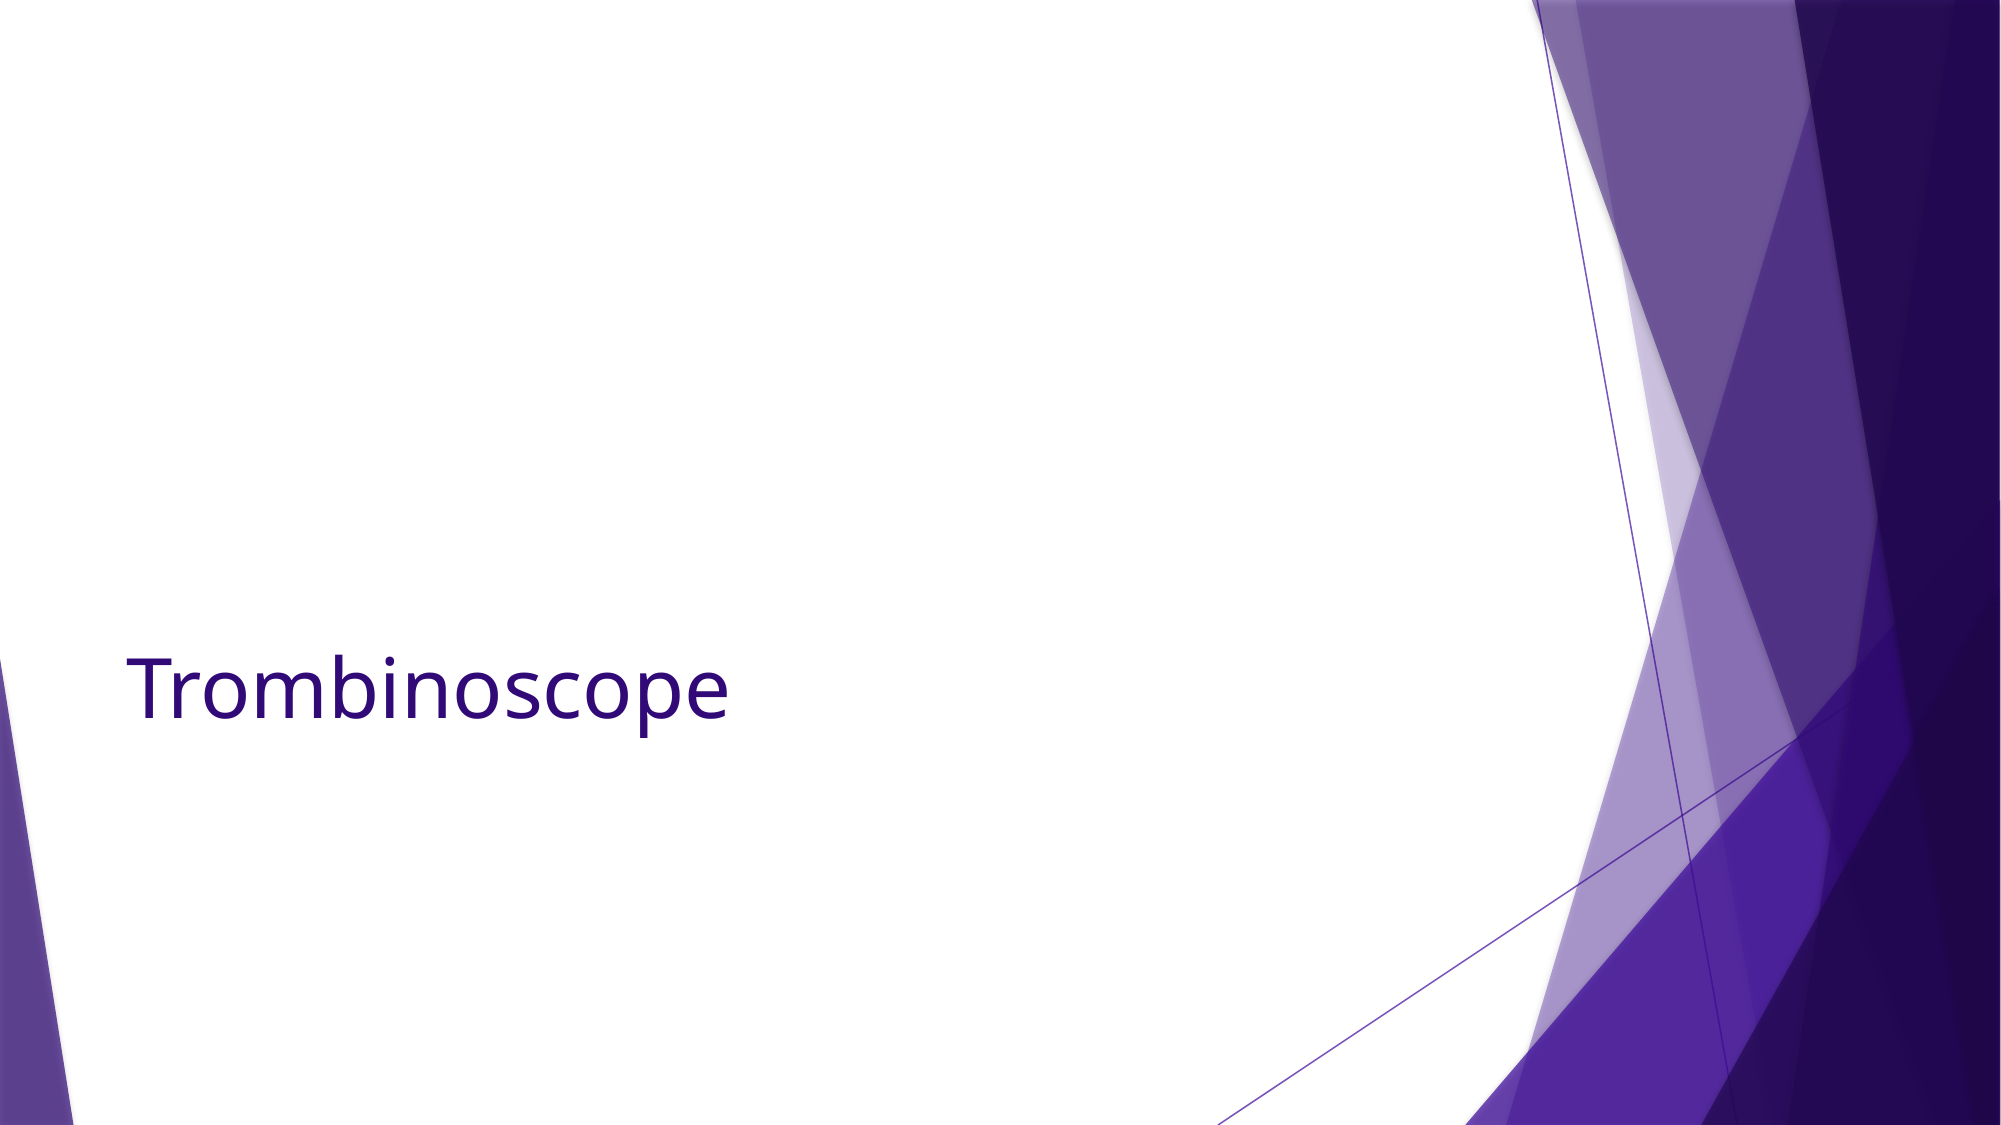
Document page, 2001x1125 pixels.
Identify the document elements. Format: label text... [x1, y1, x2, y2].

title Trombinoscope [111, 443, 1522, 743]
